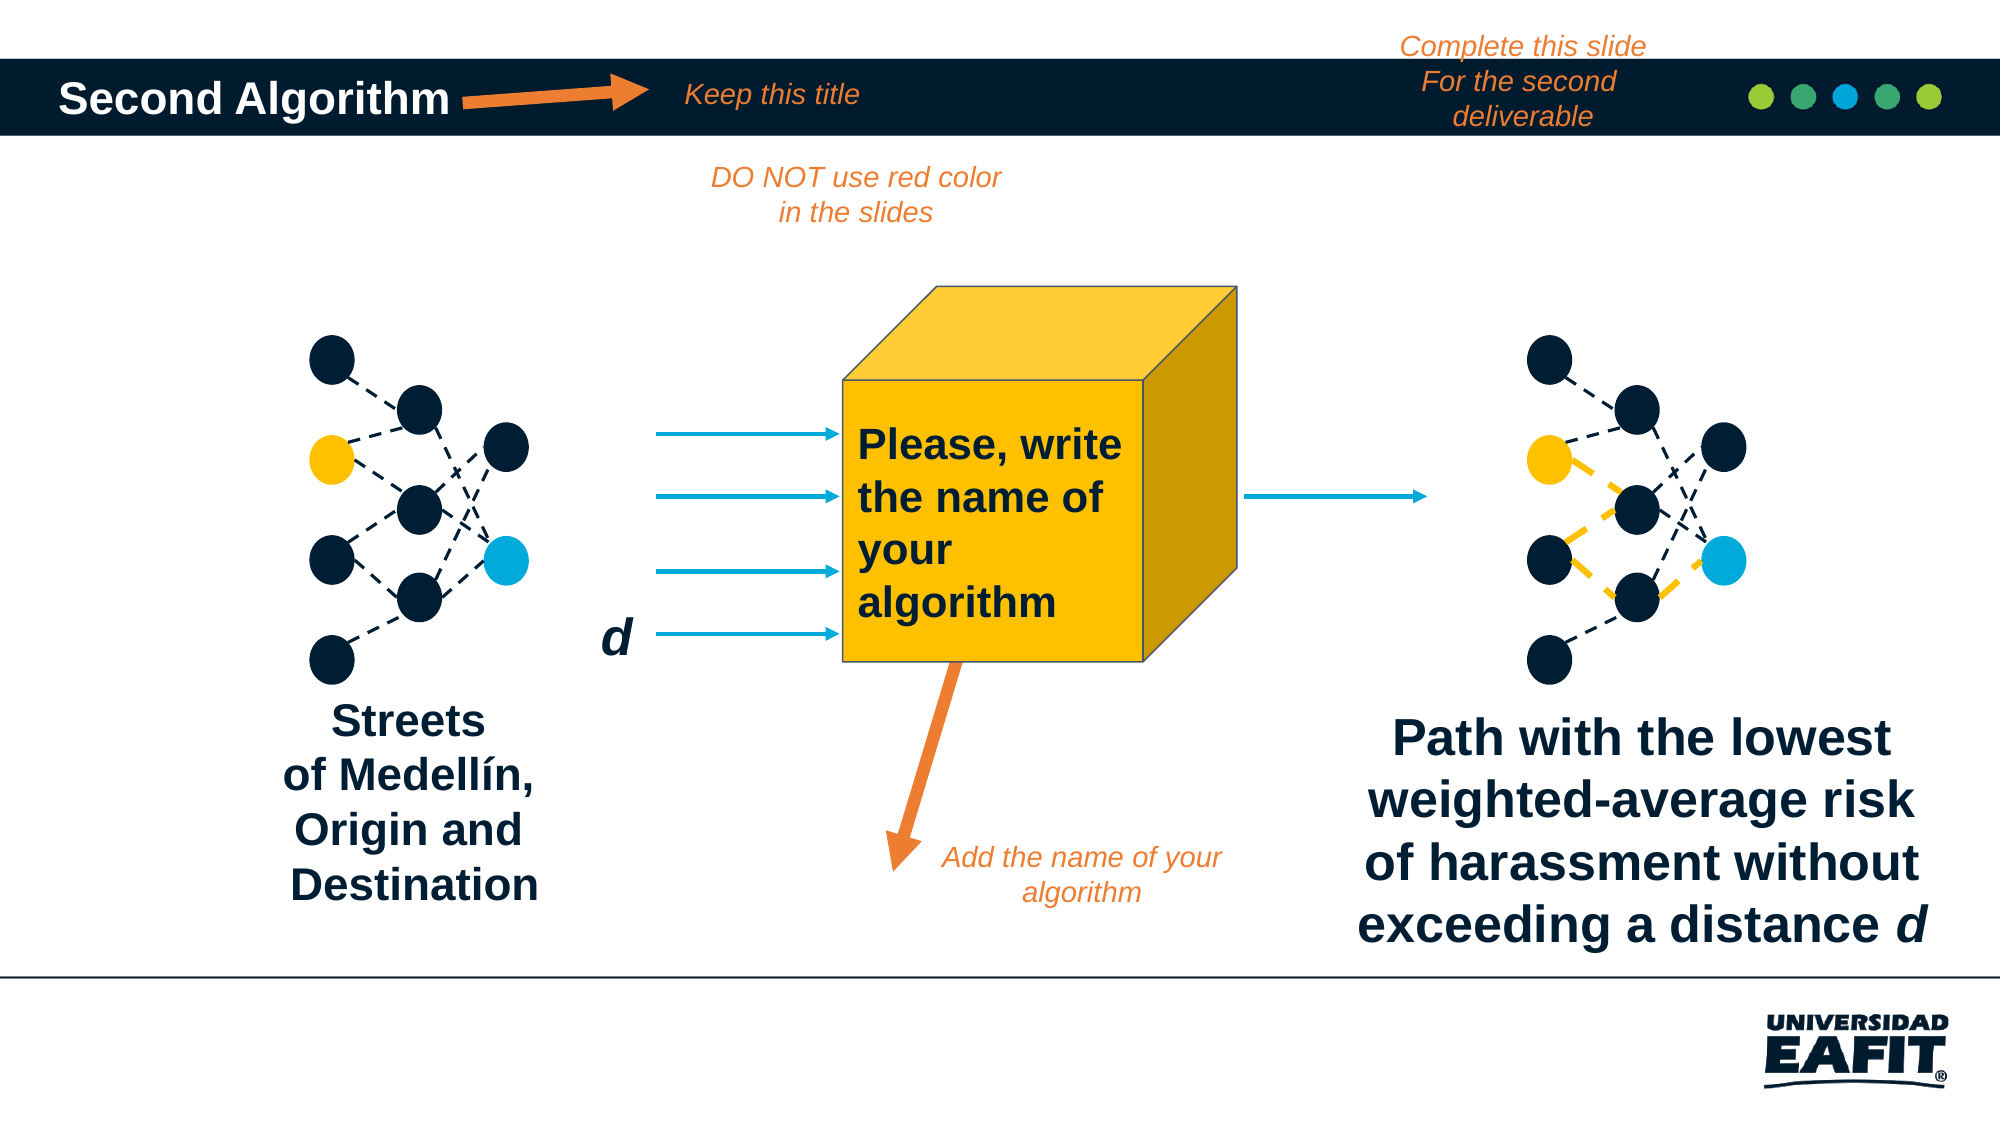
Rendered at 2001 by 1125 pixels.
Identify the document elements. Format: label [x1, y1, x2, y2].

picture [0, 0, 2000, 1125]
text_box [309, 334, 530, 686]
text_box [1526, 334, 1747, 686]
